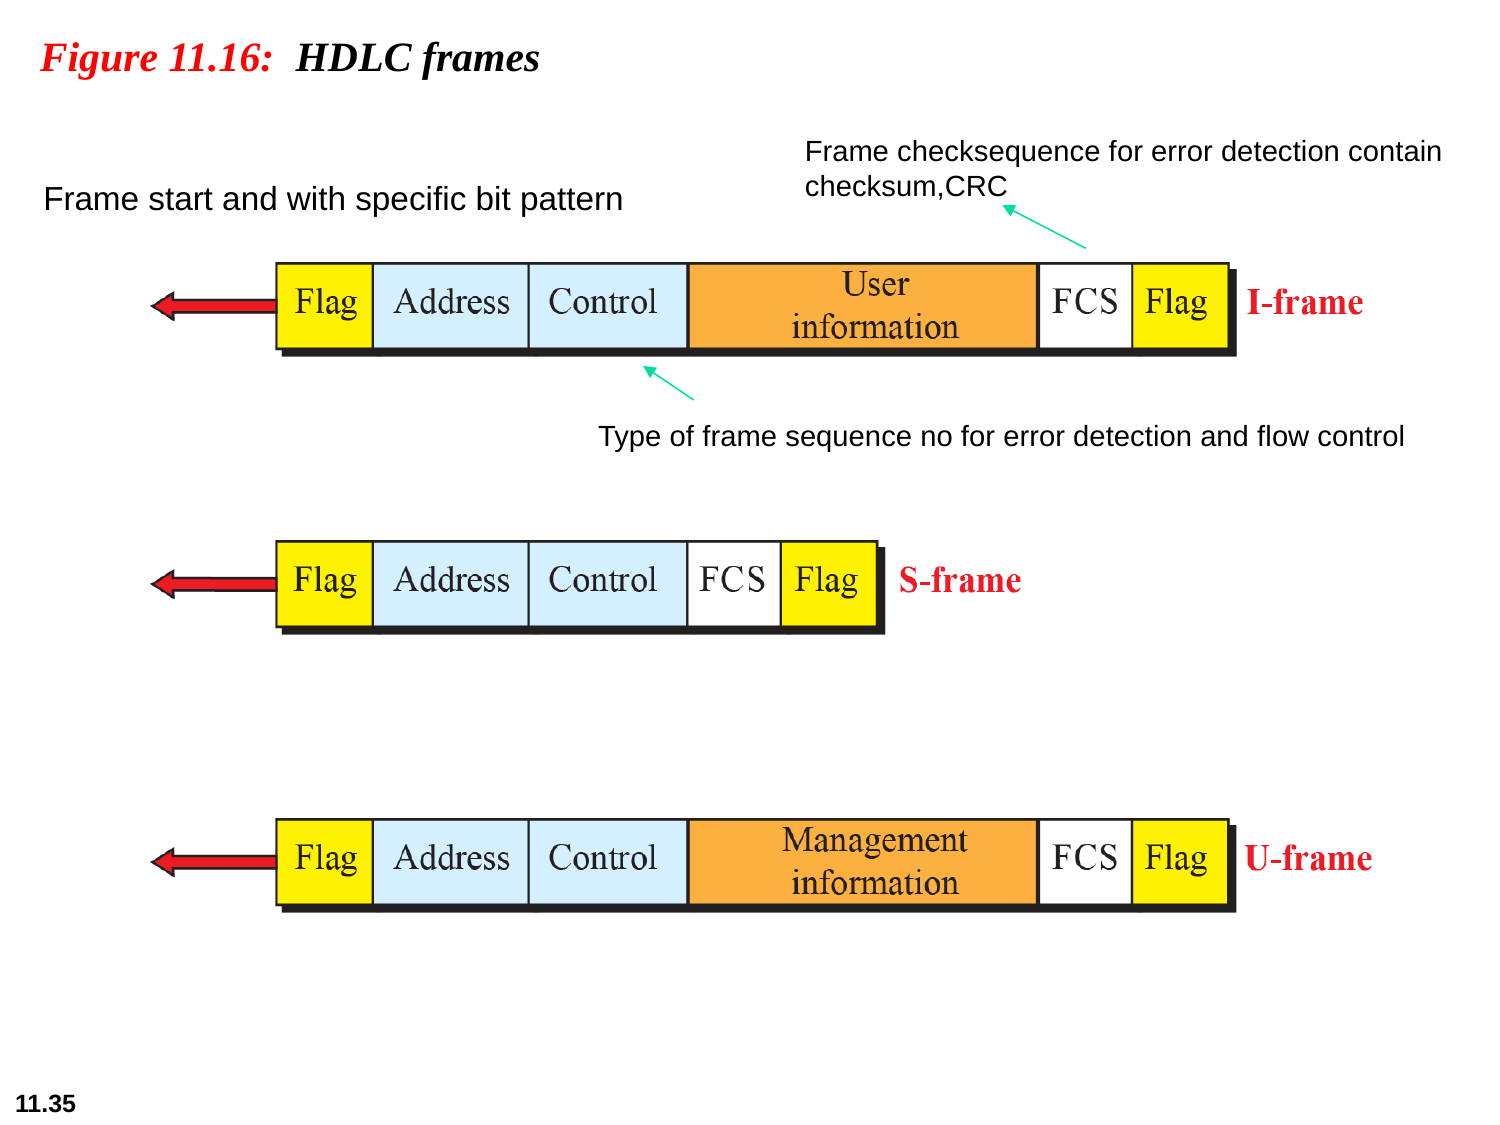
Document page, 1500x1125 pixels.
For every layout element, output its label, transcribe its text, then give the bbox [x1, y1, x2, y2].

picture [149, 262, 1363, 357]
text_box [1002, 204, 1086, 249]
text_box 11.35 [0, 1049, 313, 1125]
text_box Type of frame sequence no for error detection and flow control [583, 409, 1422, 460]
text_box Frame start and with specific bit pattern [28, 169, 640, 225]
text_box Frame checksequence for error detection contain checksum,CRC [790, 124, 1467, 210]
picture [149, 817, 1372, 913]
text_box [643, 365, 694, 401]
text_box Figure 11.16: HDLC frames [24, 22, 1363, 87]
picture [149, 540, 1021, 635]
